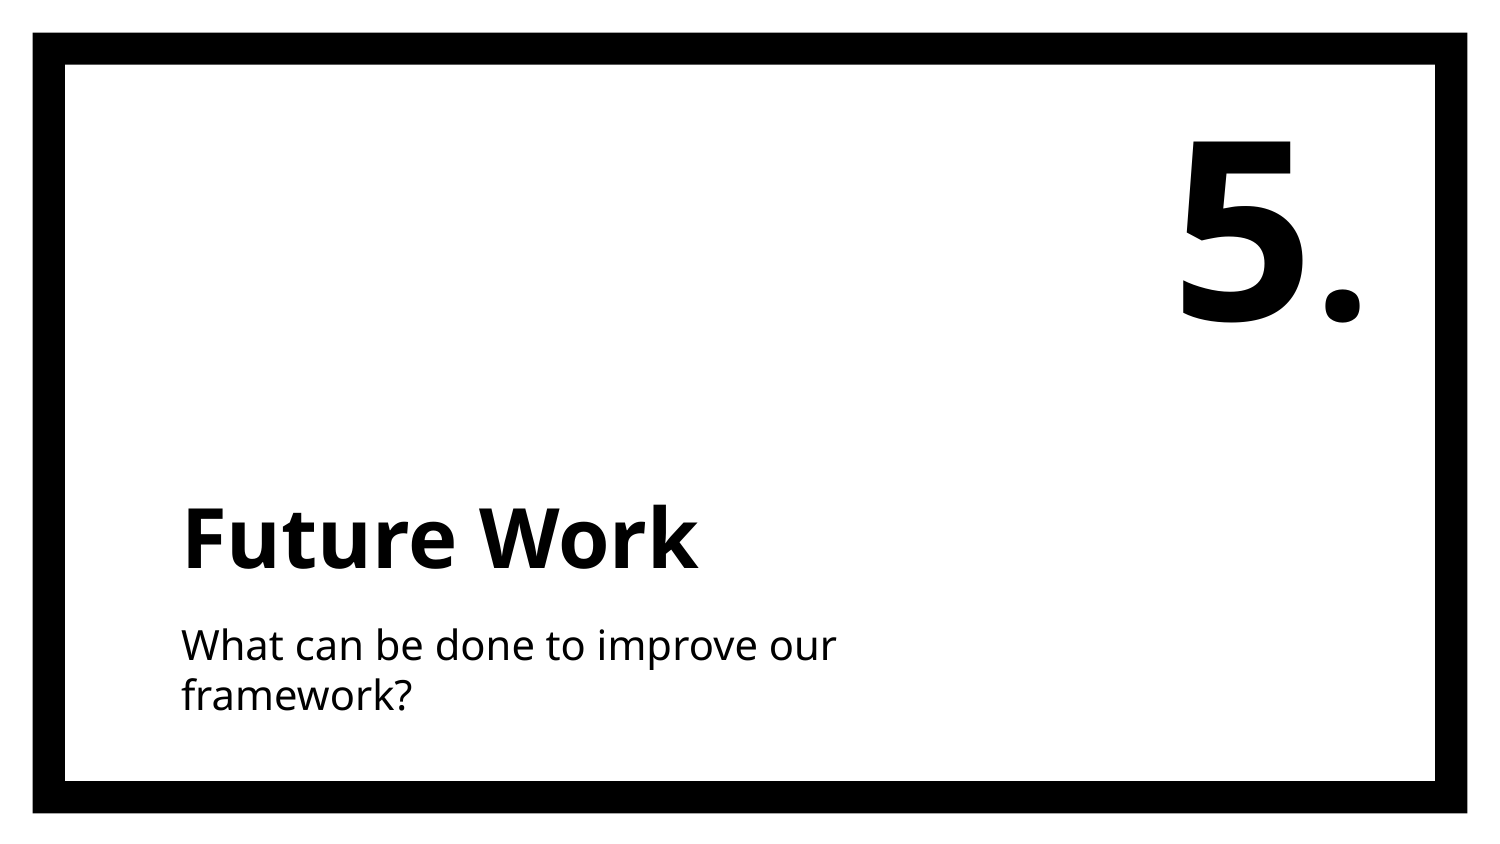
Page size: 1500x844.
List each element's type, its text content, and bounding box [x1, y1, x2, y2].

text_box 5. [1020, 55, 1387, 373]
title Future Work [166, 409, 979, 600]
subtitle What can be done to improve our framework? [166, 603, 979, 733]
